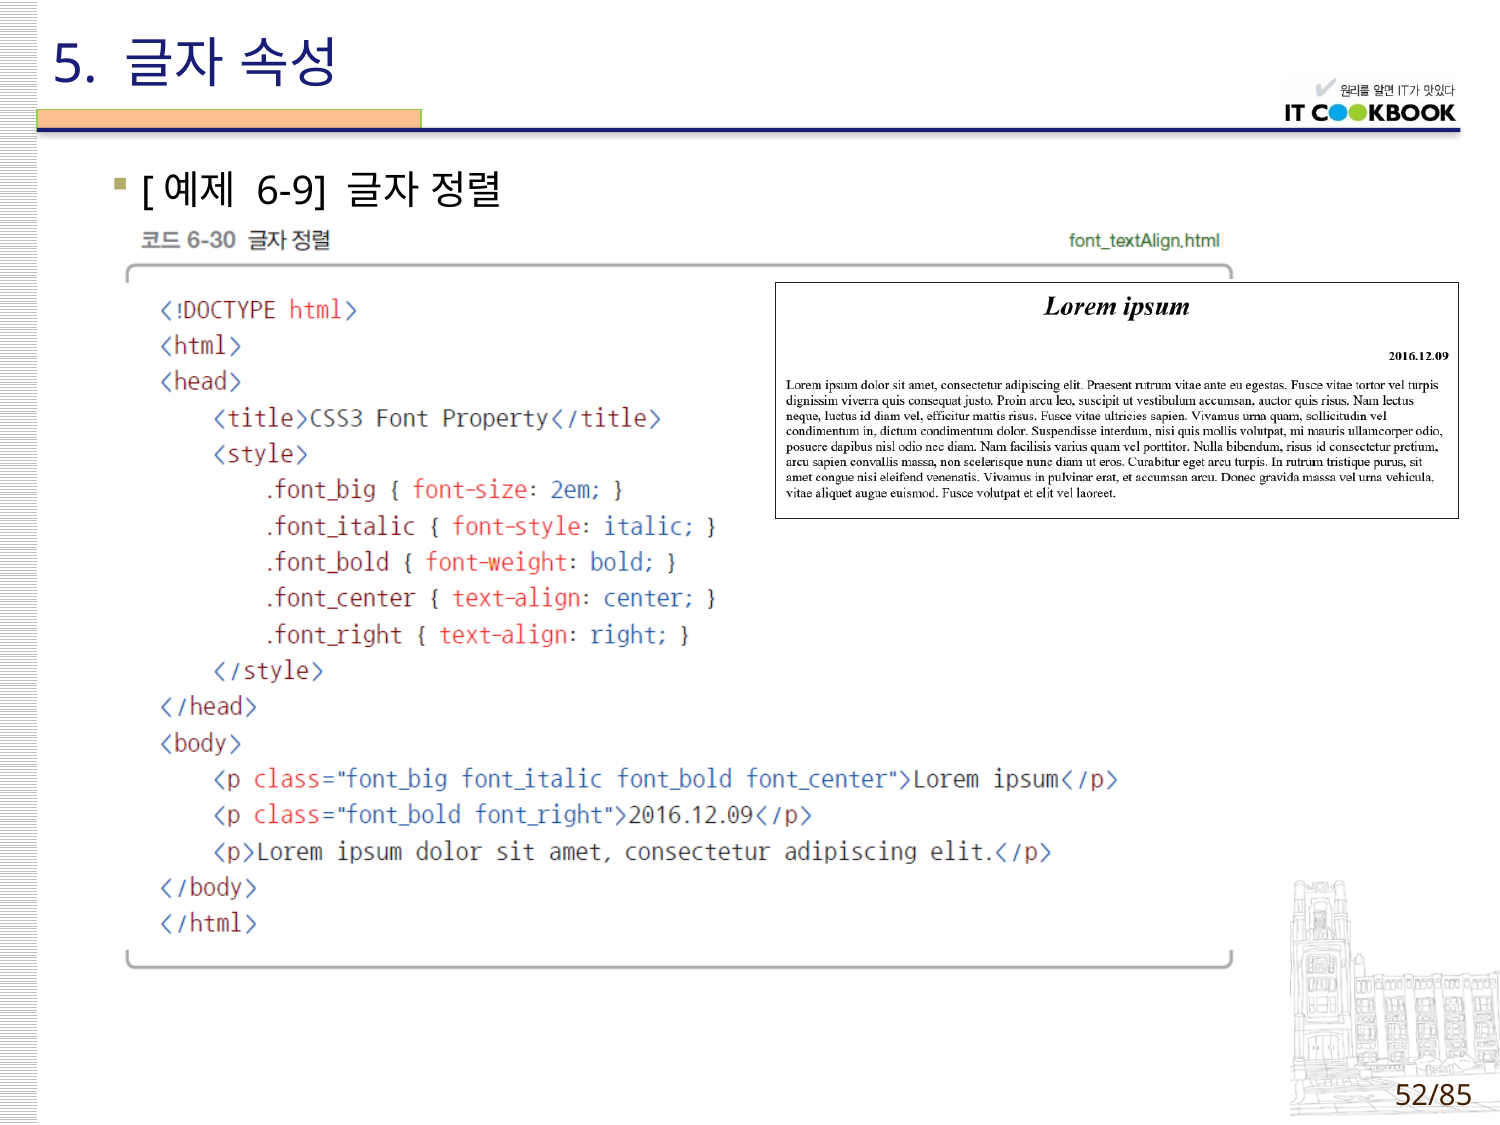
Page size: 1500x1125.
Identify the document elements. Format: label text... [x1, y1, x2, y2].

picture [1290, 874, 1500, 1125]
list [예제 6-9] 글자 정렬 [37, 152, 1463, 1091]
picture [1442, 1095, 1451, 1103]
picture [1281, 75, 1459, 123]
picture [124, 226, 1461, 972]
title 5. 글자 속성 [37, 13, 1278, 109]
